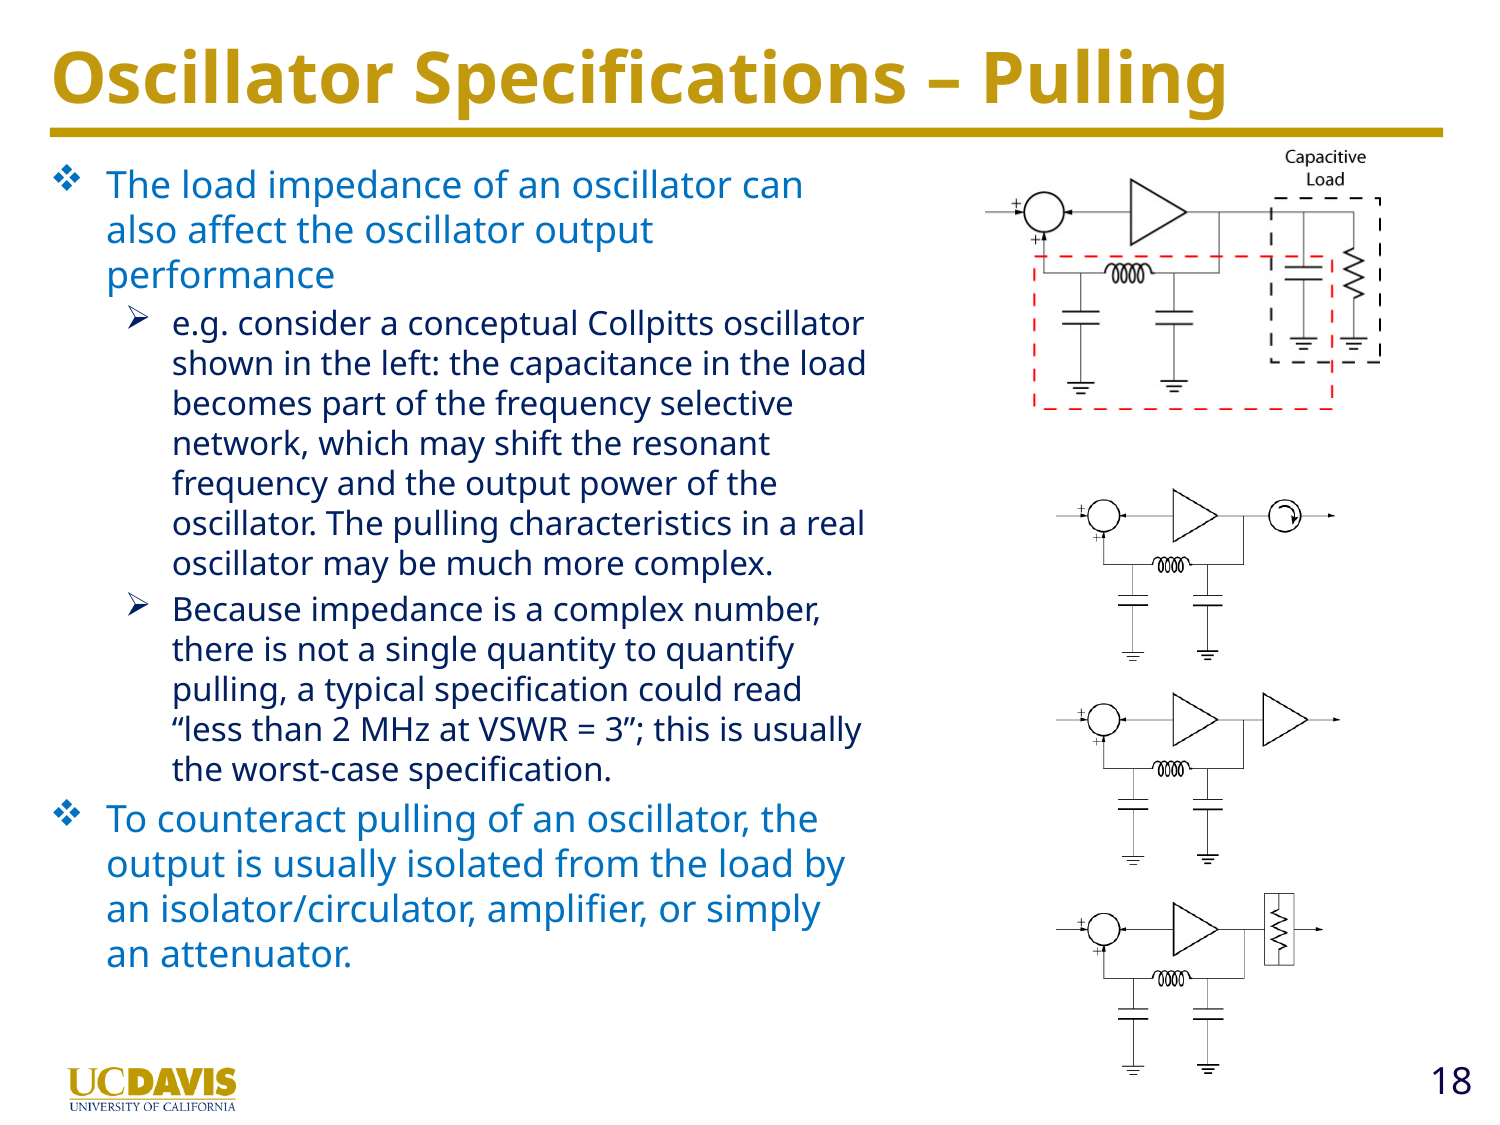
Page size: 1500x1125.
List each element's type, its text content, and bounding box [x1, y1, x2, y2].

picture [1056, 488, 1336, 662]
picture [67, 1067, 236, 1111]
picture [1056, 893, 1323, 1075]
title Oscillator Specifications – Pulling [49, 0, 1444, 151]
picture [1056, 692, 1340, 865]
list The load impedance of an oscillator can also affect the oscillator output performance e.g. consider a conceptual Collpitts oscillator shown in the left: the capacitance in the load becomes part of the frequency selective network, which may shift the resonant frequency and the output power of the oscillator. The pulling characteristics in a real oscillator may be much more complex. Because impedance is a complex number, there is not a single quantity to quantify pulling, a typical specification could read “less than 2 MHz at VSWR = 3”; this is usually the worst-case specification. To counteract pulling of an oscillator, the output is usually isolated from the load by an isolator/circulator, amplifier, or simply an attenuator. [49, 152, 891, 865]
picture [985, 147, 1381, 410]
